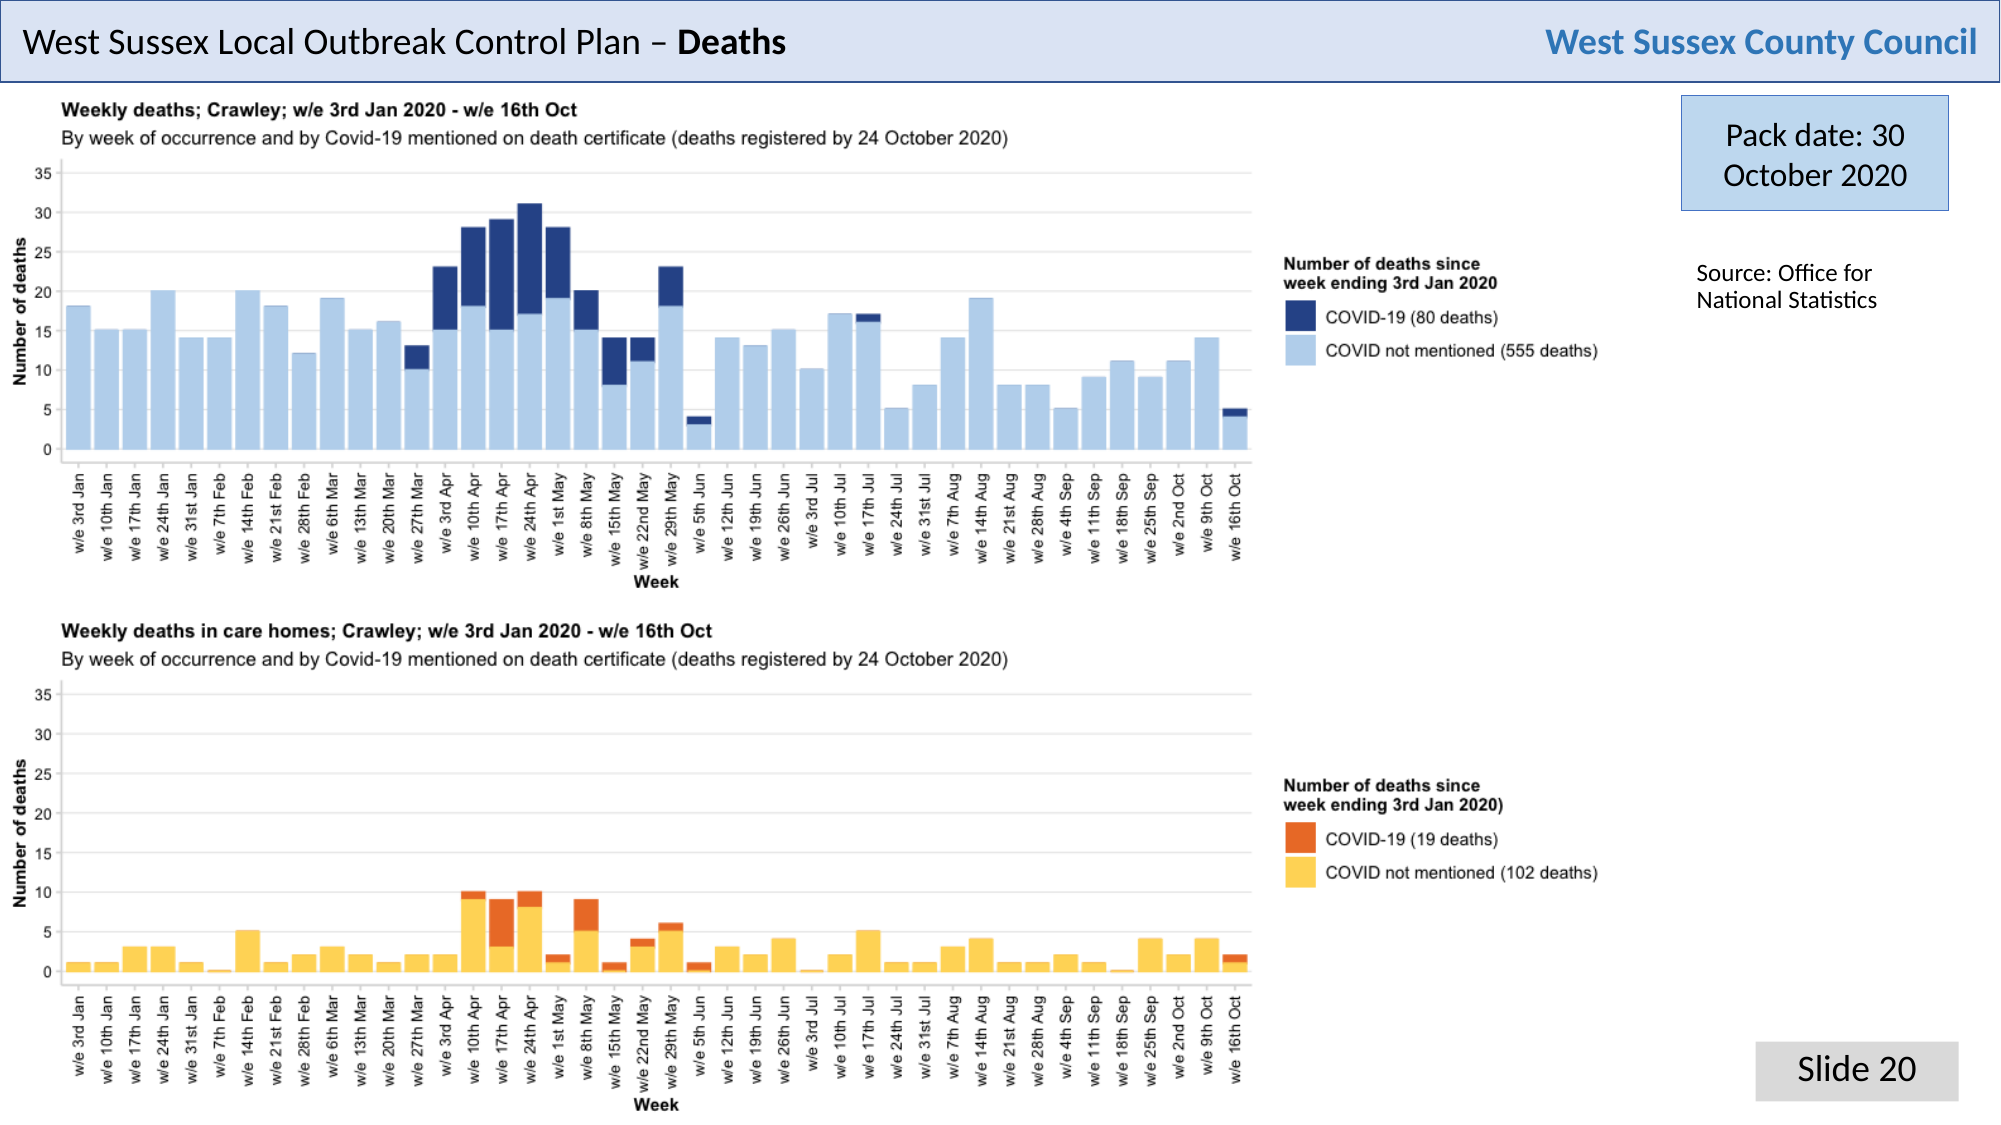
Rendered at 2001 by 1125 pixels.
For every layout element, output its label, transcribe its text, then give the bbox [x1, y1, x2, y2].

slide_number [1681, 95, 1949, 211]
list Slide 20 [1755, 1041, 1959, 1102]
picture [3, 91, 1619, 602]
picture [3, 612, 1619, 1125]
list Source: Office for National Statistics [1681, 252, 1959, 289]
